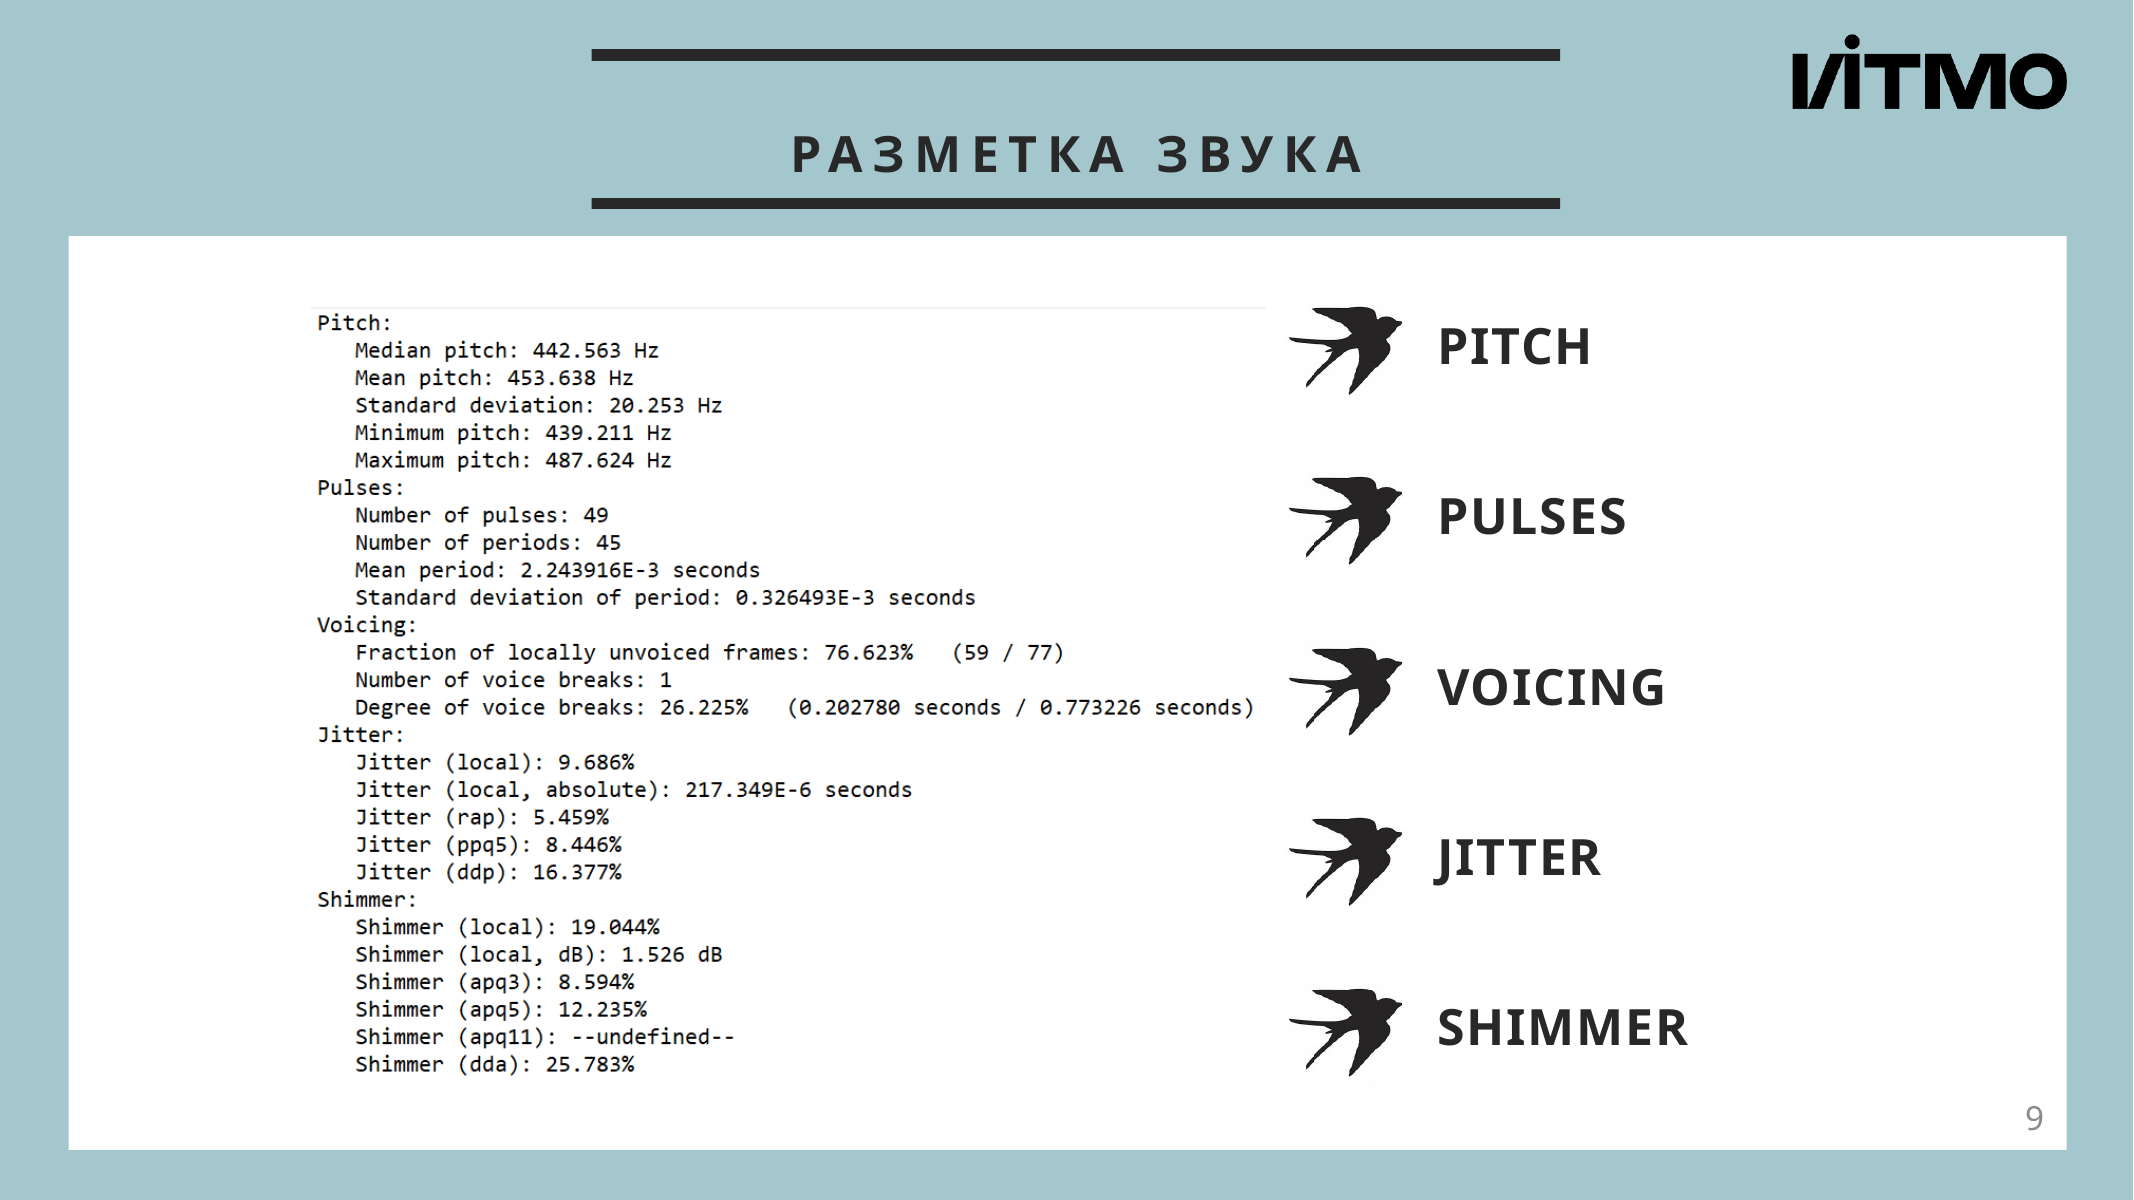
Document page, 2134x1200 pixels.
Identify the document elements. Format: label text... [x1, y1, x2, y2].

text_box [591, 198, 1561, 209]
text_box SHIMMER [1437, 995, 1767, 1056]
picture [1286, 623, 1410, 747]
picture [311, 307, 1266, 1080]
text_box VOICING [1437, 654, 1713, 716]
picture [1779, 12, 2080, 131]
text_box JITTER [1437, 825, 1713, 886]
picture [1286, 794, 1410, 918]
text_box PITCH [1437, 314, 1713, 375]
text_box PULSES [1437, 484, 1713, 545]
picture [1286, 964, 1410, 1088]
picture [1286, 282, 1410, 406]
picture [1286, 453, 1410, 577]
text_box [68, 236, 2067, 1150]
text_box РАЗМЕТКА ЗВУКА [591, 88, 1561, 183]
slide_number 9 [1592, 1090, 2059, 1150]
text_box [591, 49, 1561, 61]
